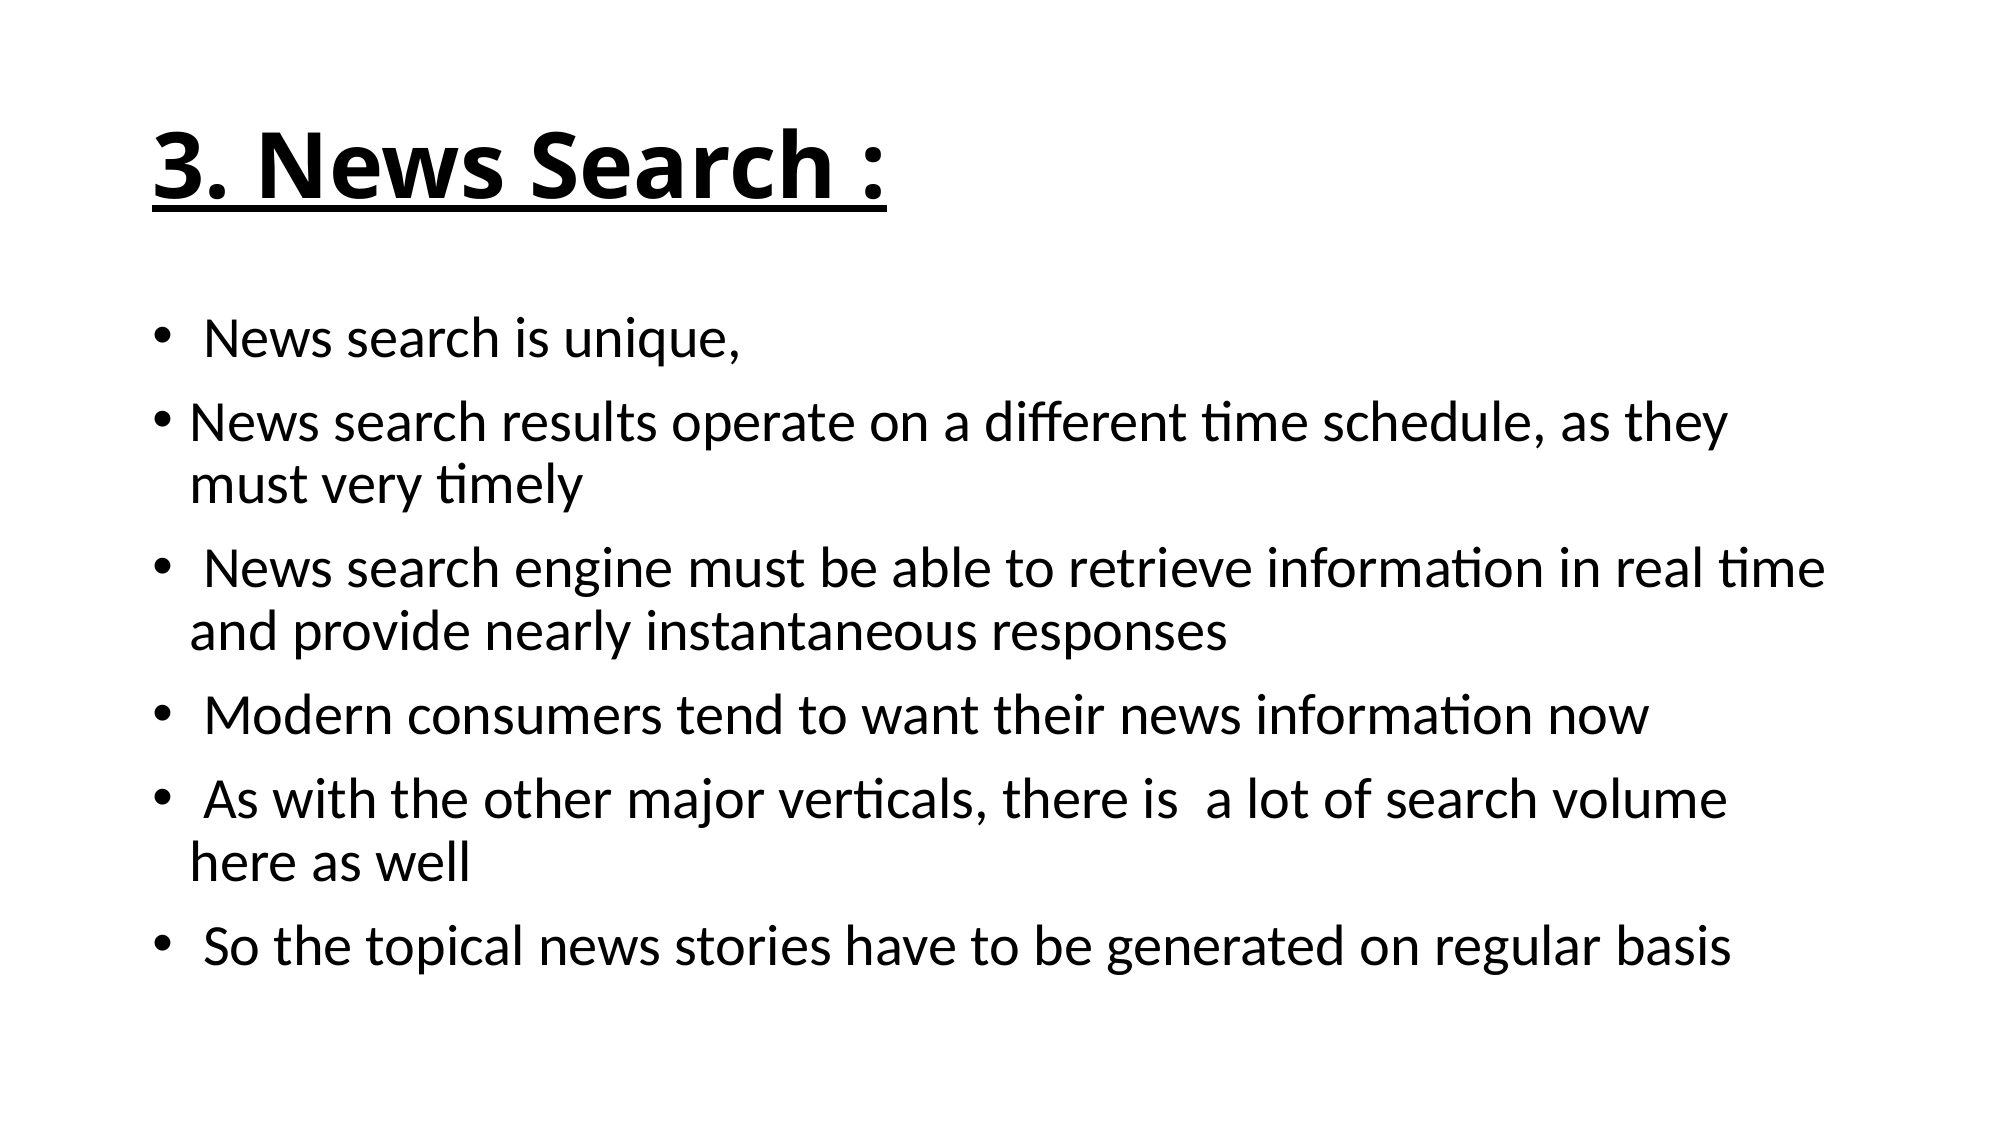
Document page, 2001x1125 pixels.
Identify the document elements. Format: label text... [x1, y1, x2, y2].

list News search is unique, News search results operate on a different time schedule, as they must very timely News search engine must be able to retrieve information in real time and provide nearly instantaneous responses Modern consumers tend to want their news information now As with the other major verticals, there is a lot of search volume here as well So the topical news stories have to be generated on regular basis [137, 299, 1863, 1014]
title 3. News Search : [137, 59, 1863, 278]
